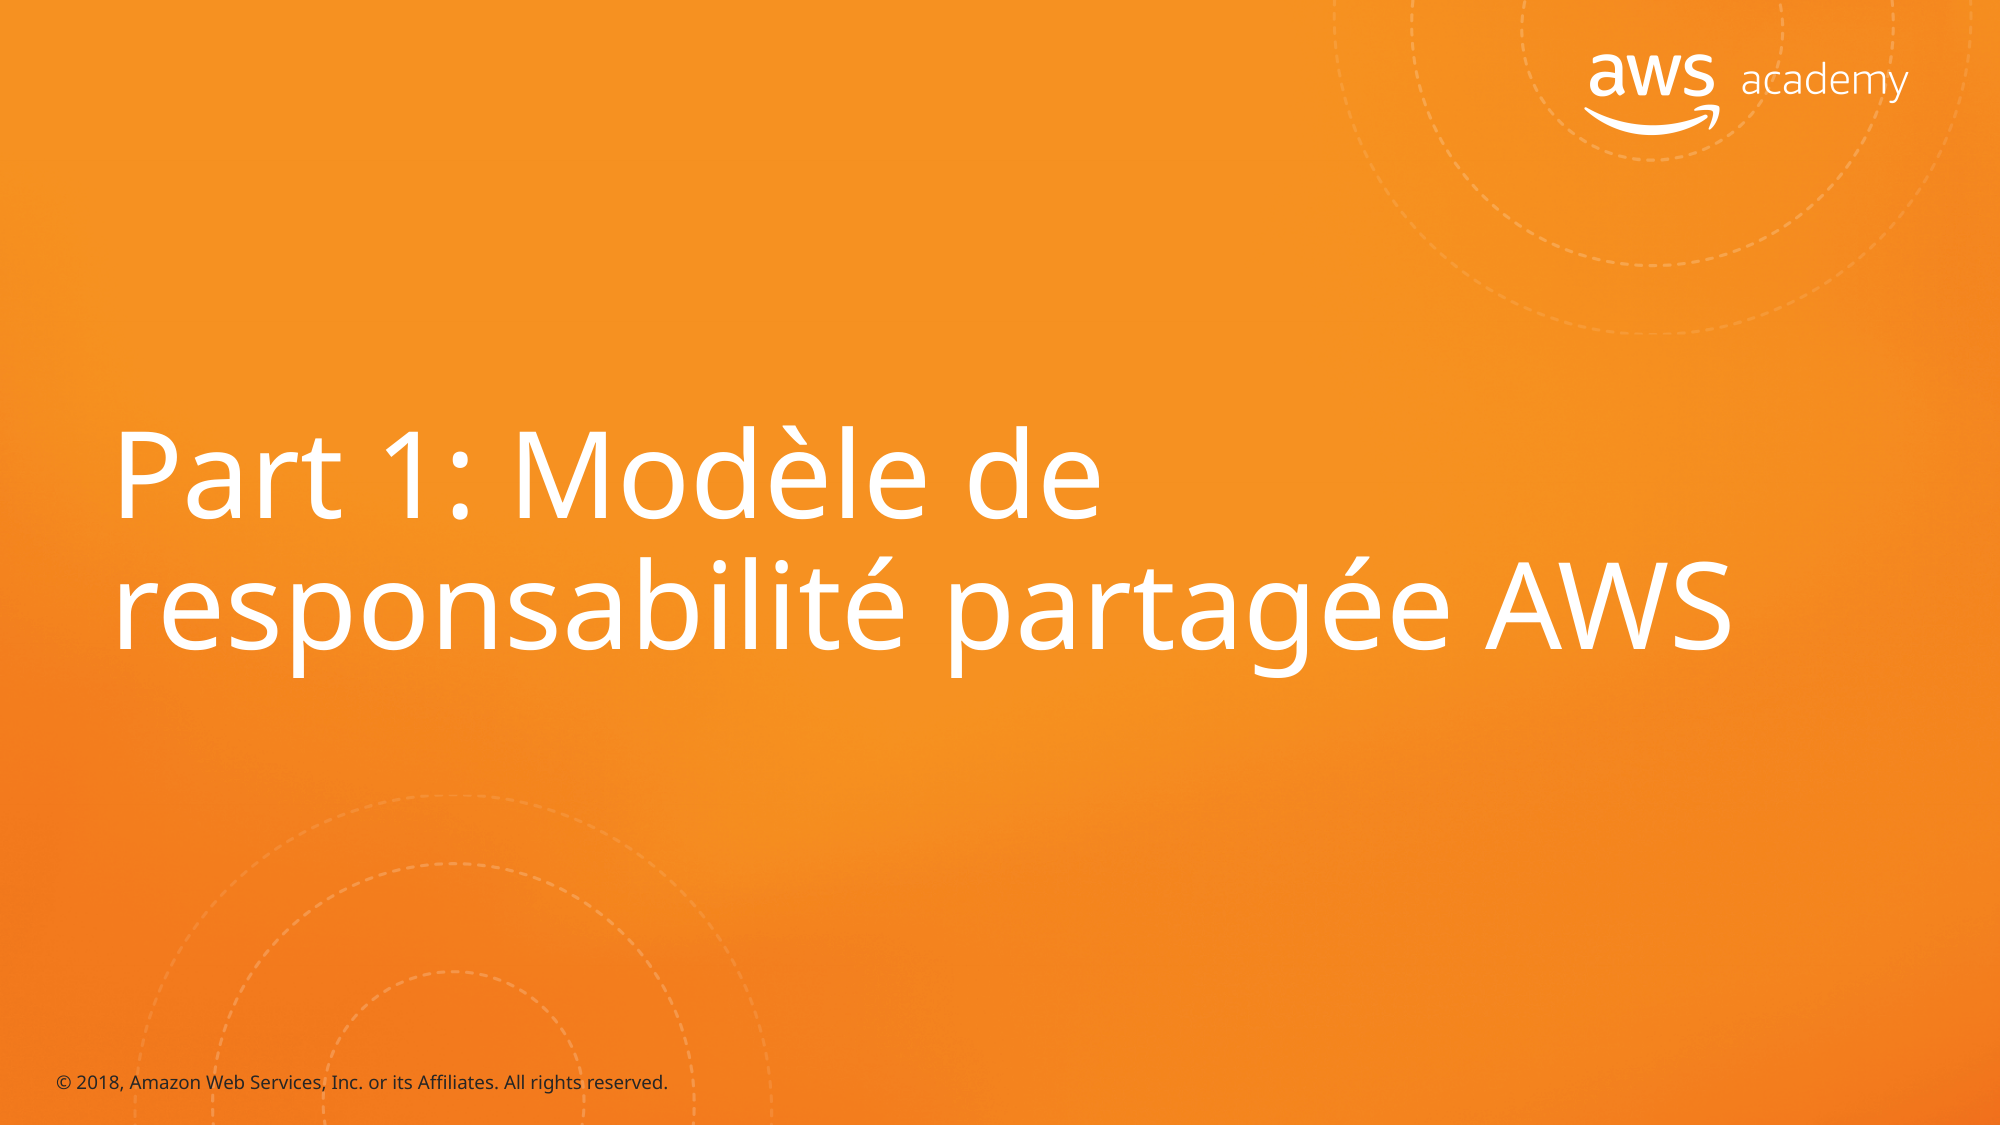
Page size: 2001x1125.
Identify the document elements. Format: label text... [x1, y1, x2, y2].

title Part 1: Modèle de responsabilité partagée AWS [94, 481, 1916, 609]
picture [0, 0, 2000, 1125]
